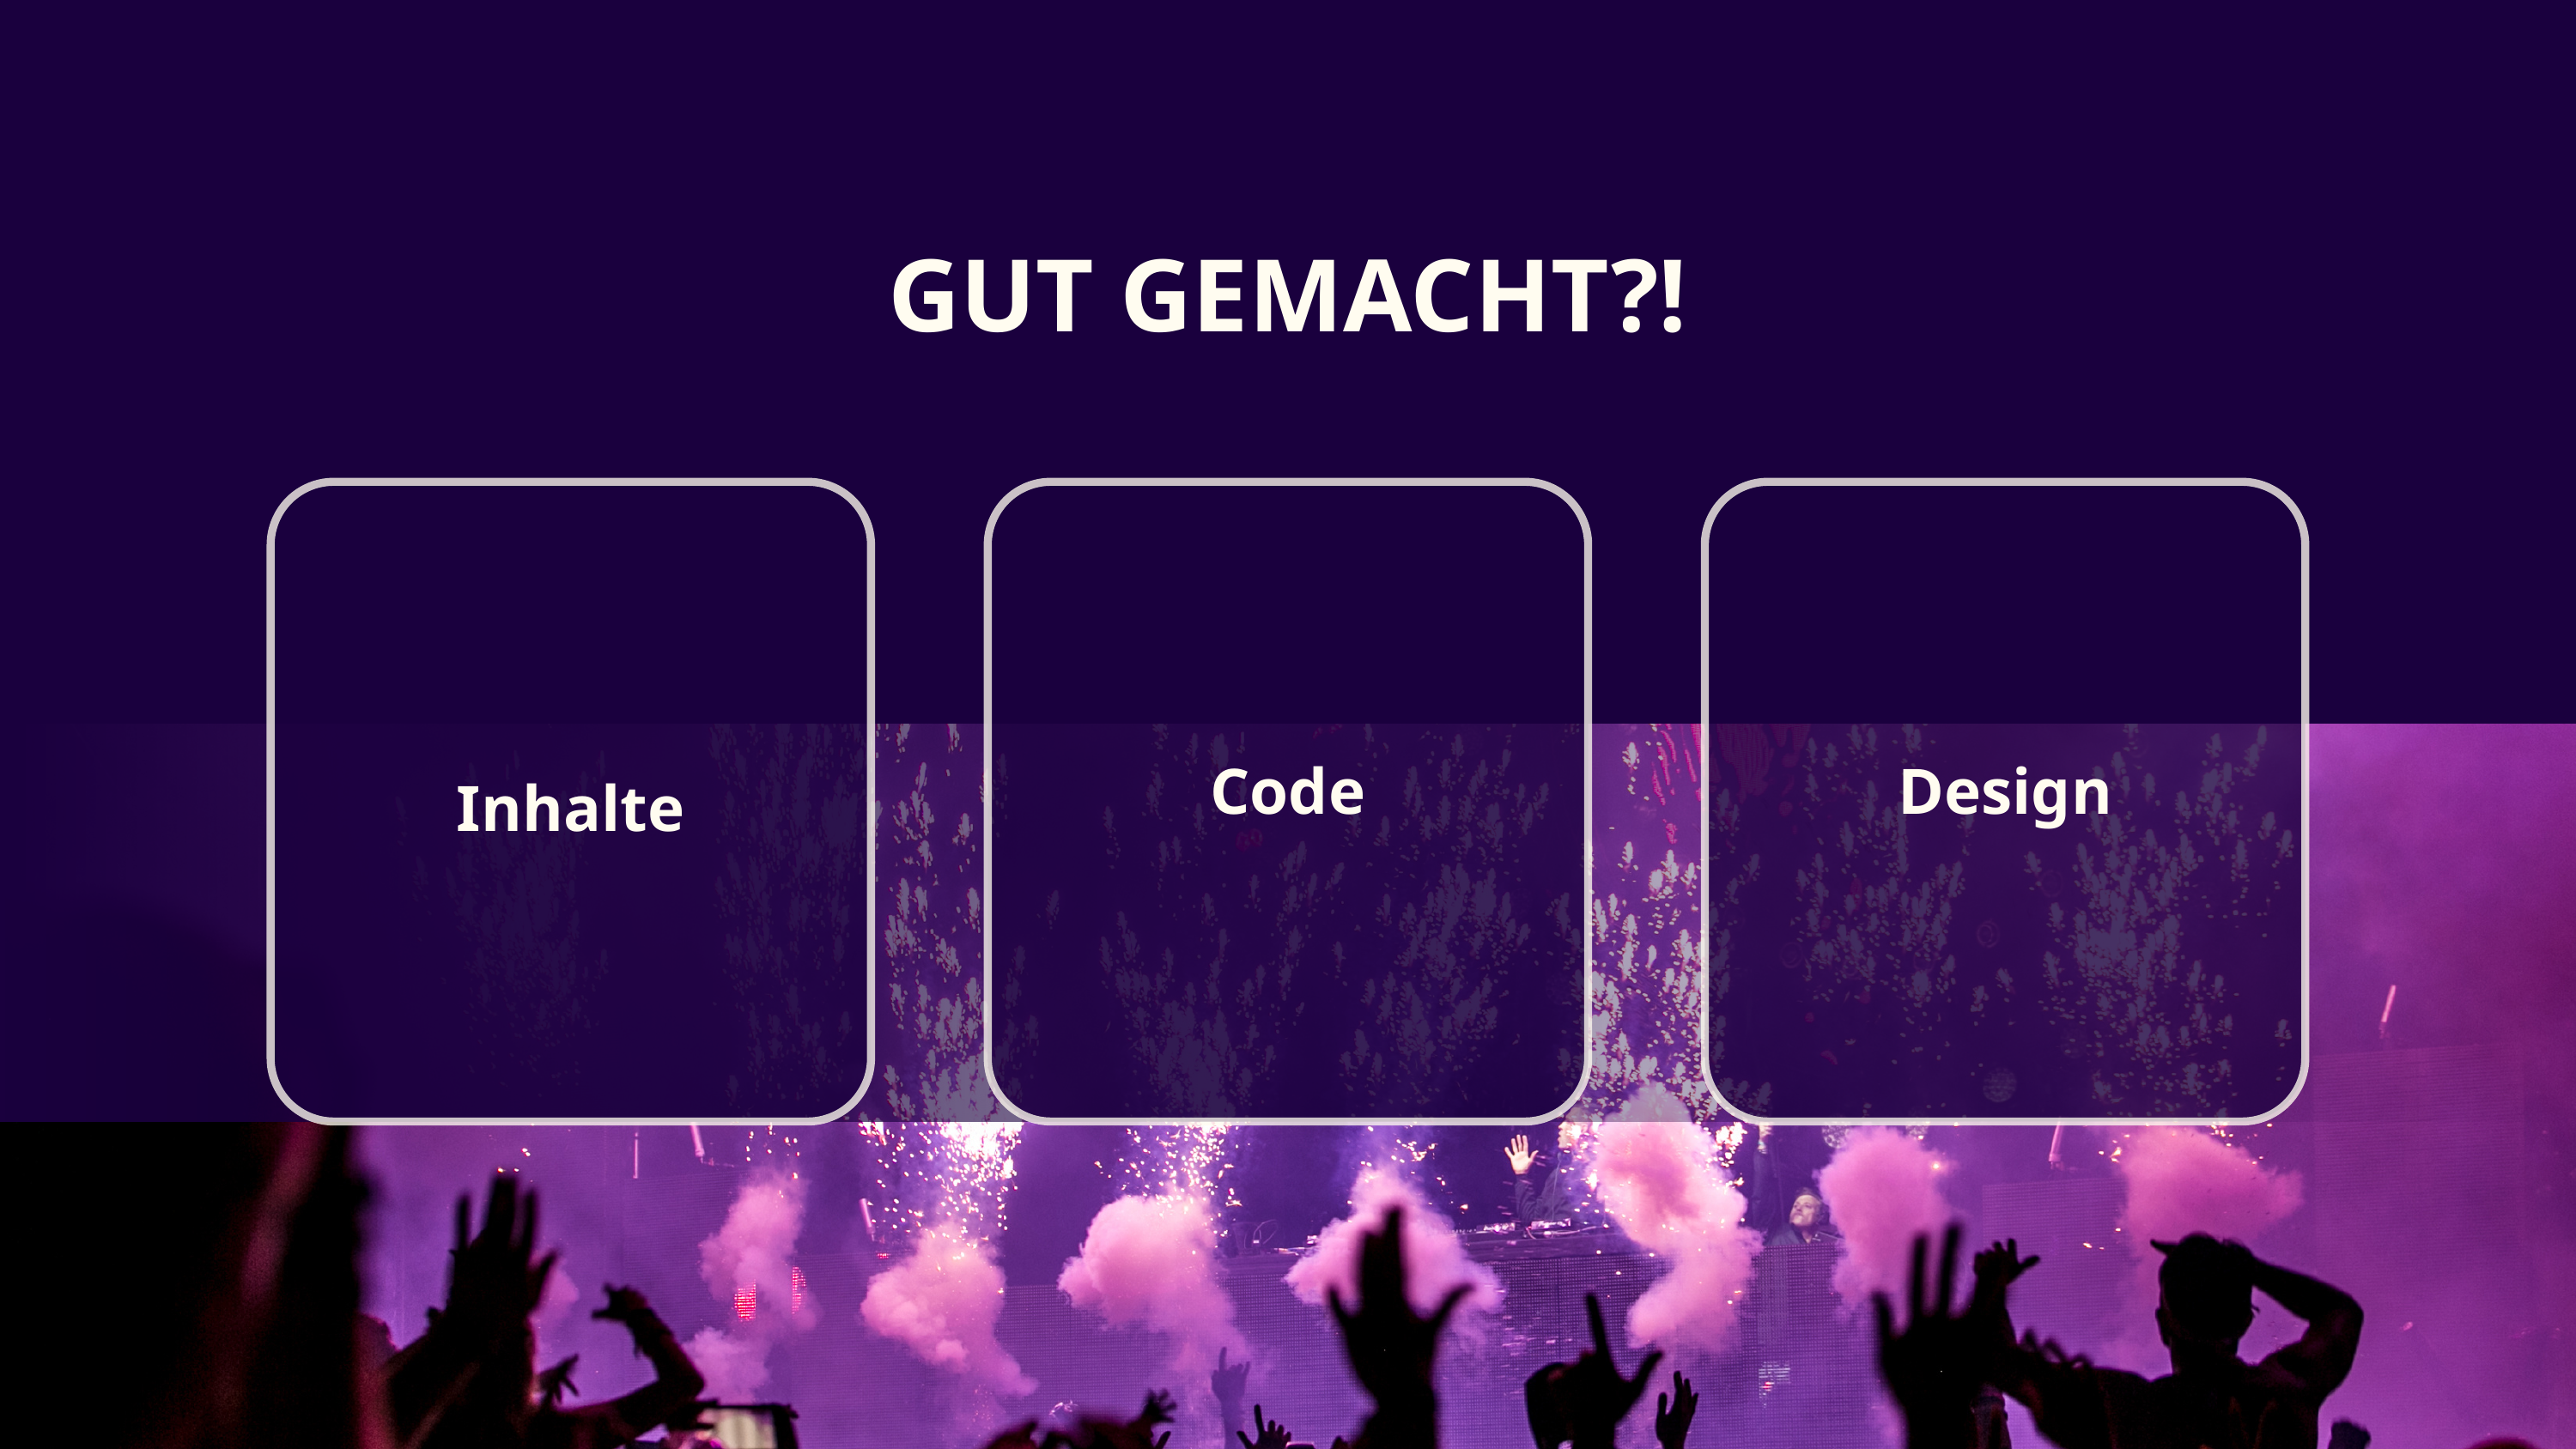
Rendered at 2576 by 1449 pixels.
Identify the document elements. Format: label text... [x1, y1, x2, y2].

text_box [0, 724, 1084, 1449]
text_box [1088, 0, 1488, 480]
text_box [1494, 724, 2576, 1449]
text_box GUT GEMACHT?! [1494, 211, 1886, 352]
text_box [1704, 481, 2306, 1122]
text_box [270, 481, 872, 1122]
text_box GUT GEMACHT?! [690, 211, 1084, 352]
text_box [987, 481, 1589, 1122]
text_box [1088, 1129, 1488, 1449]
